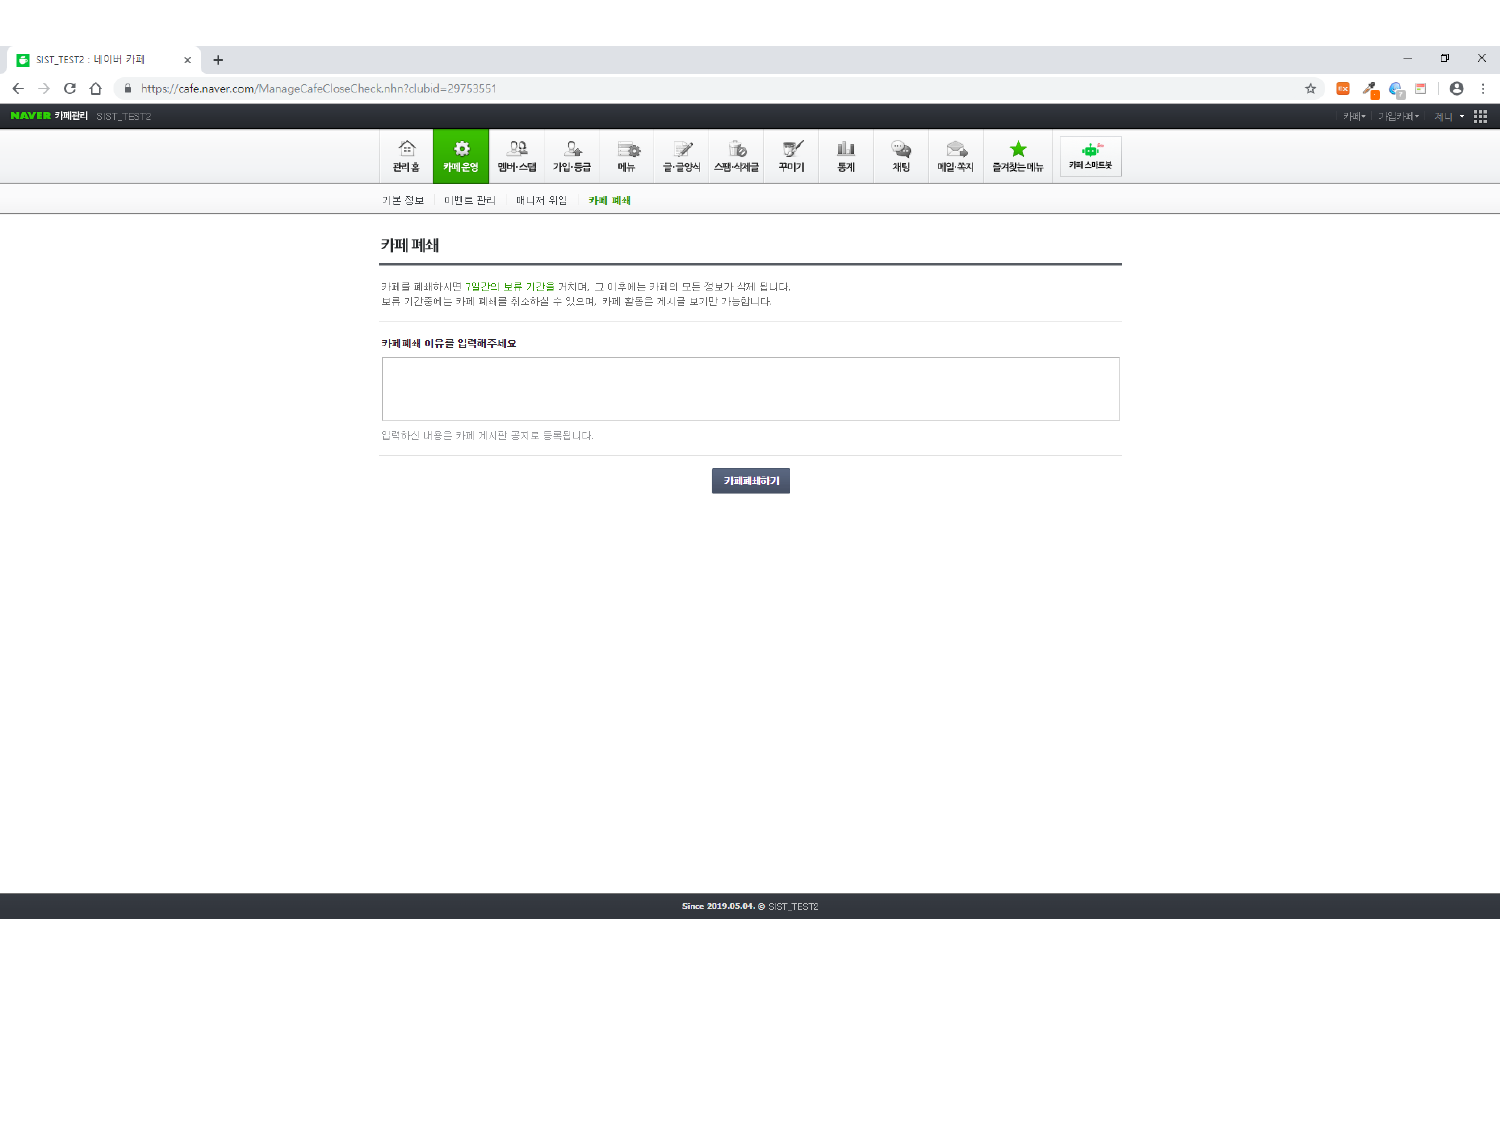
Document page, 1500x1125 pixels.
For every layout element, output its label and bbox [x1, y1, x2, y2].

picture [0, 46, 1500, 919]
